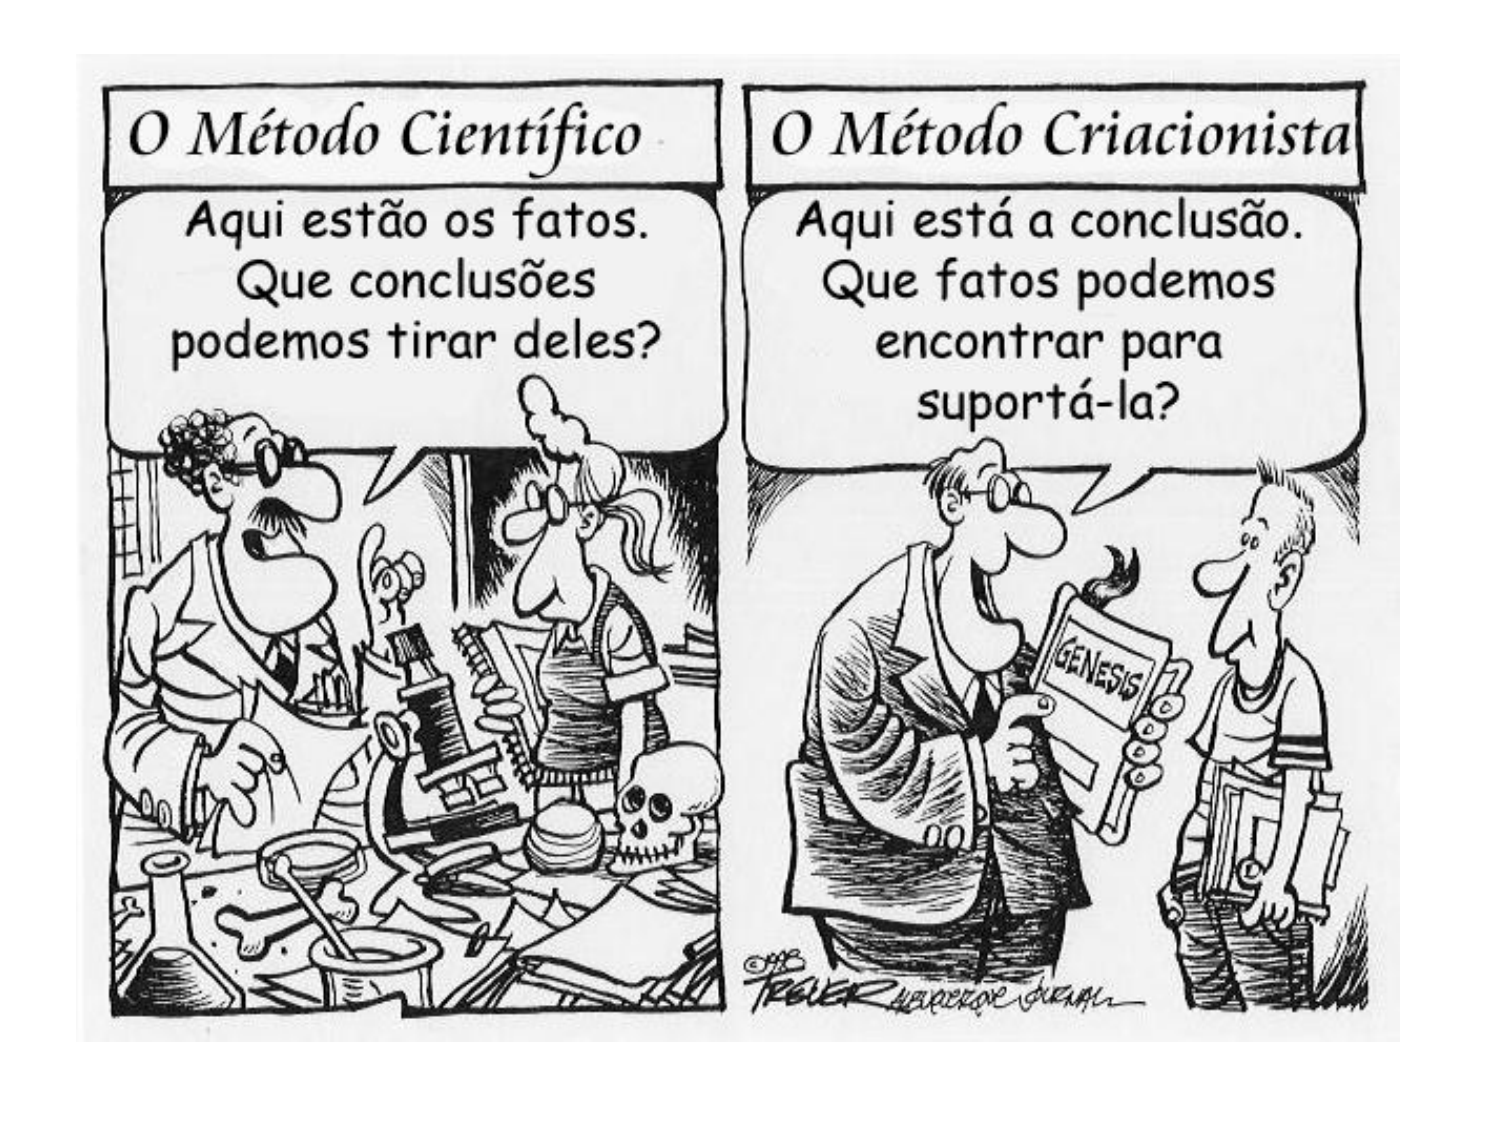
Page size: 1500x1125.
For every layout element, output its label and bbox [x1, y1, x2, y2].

picture [76, 54, 1400, 1042]
